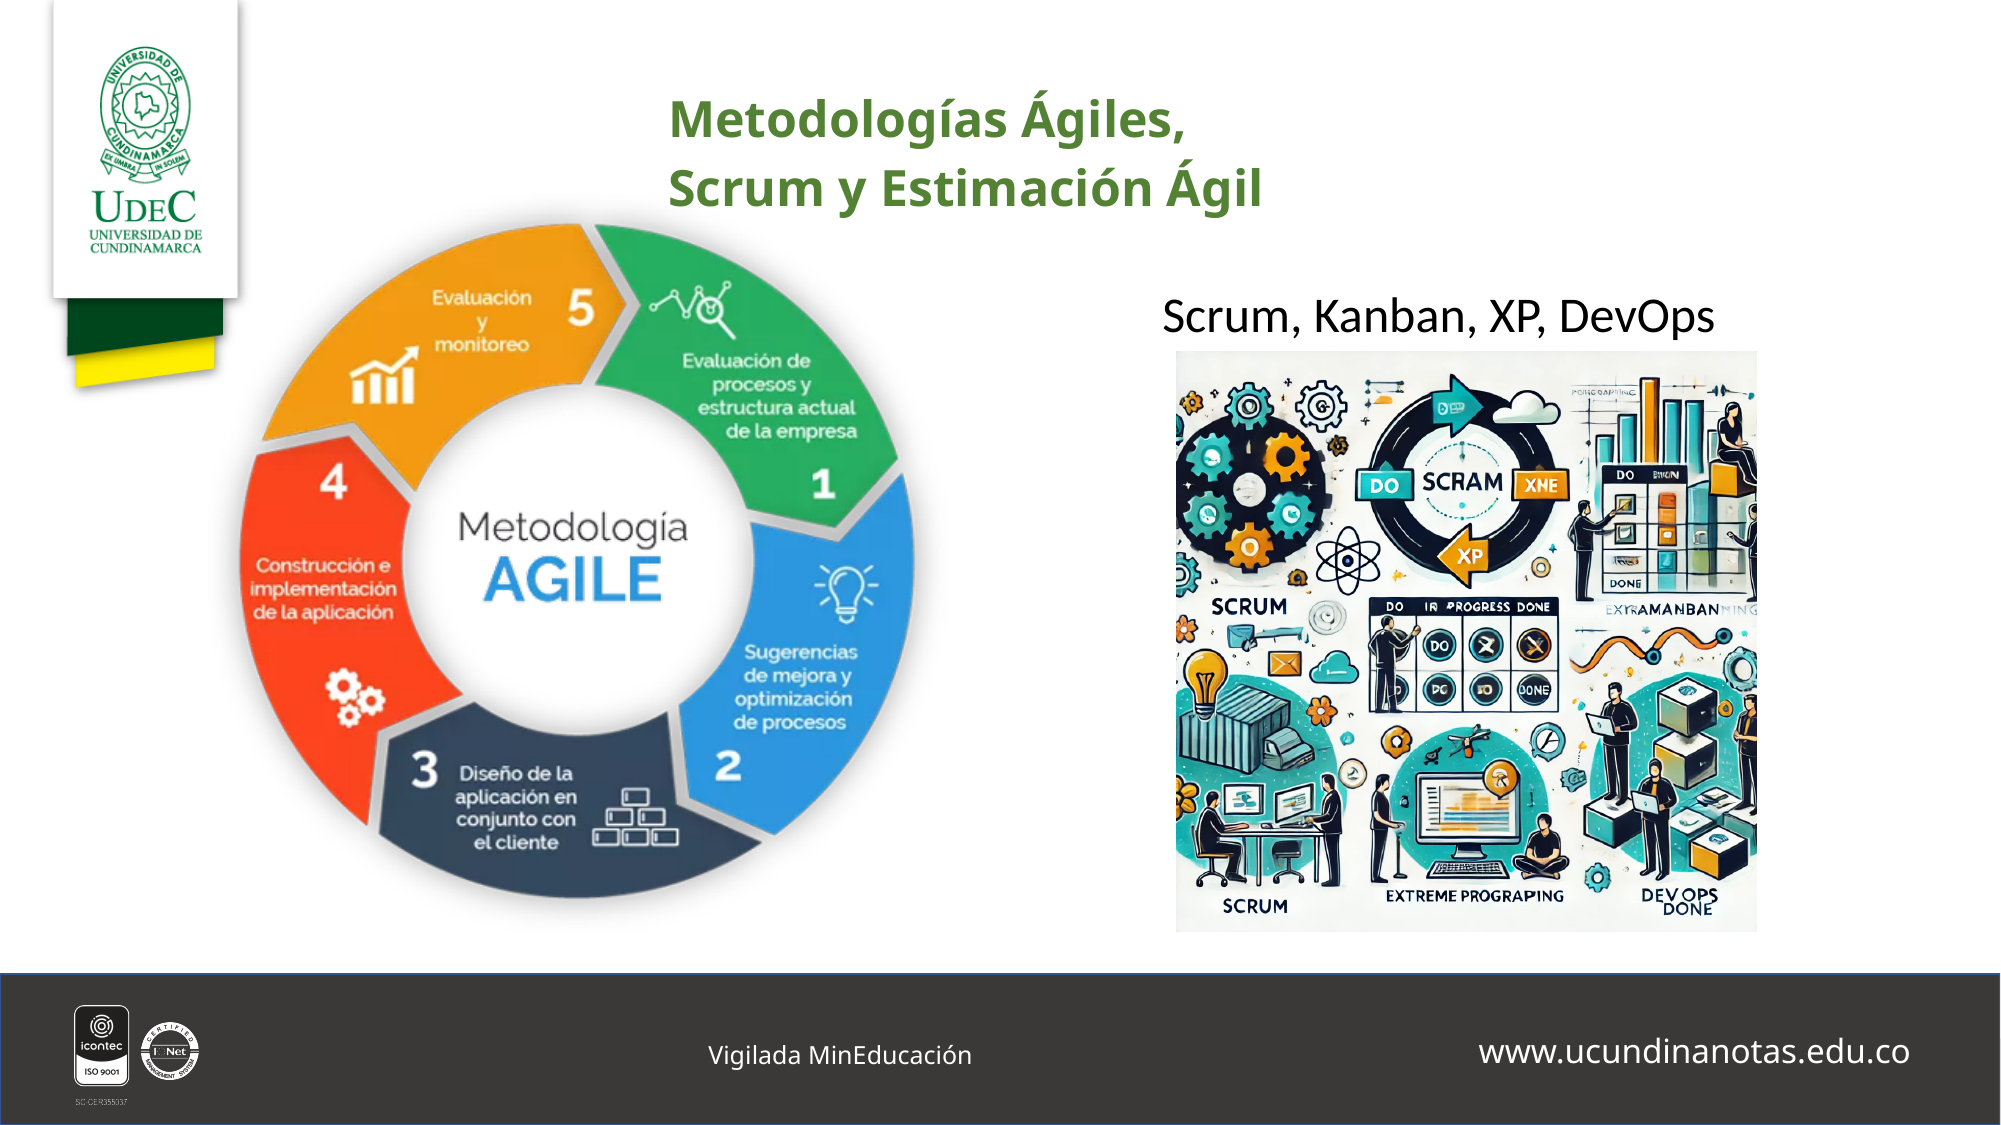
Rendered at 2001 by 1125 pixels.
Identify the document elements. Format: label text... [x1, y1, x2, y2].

picture [74, 1005, 199, 1108]
text_box Scrum, Kanban, XP, DevOps [1147, 214, 1978, 350]
text_box Metodologías Ágiles, Scrum y Estimación Ágil [653, 71, 1347, 224]
picture [0, 0, 2001, 973]
